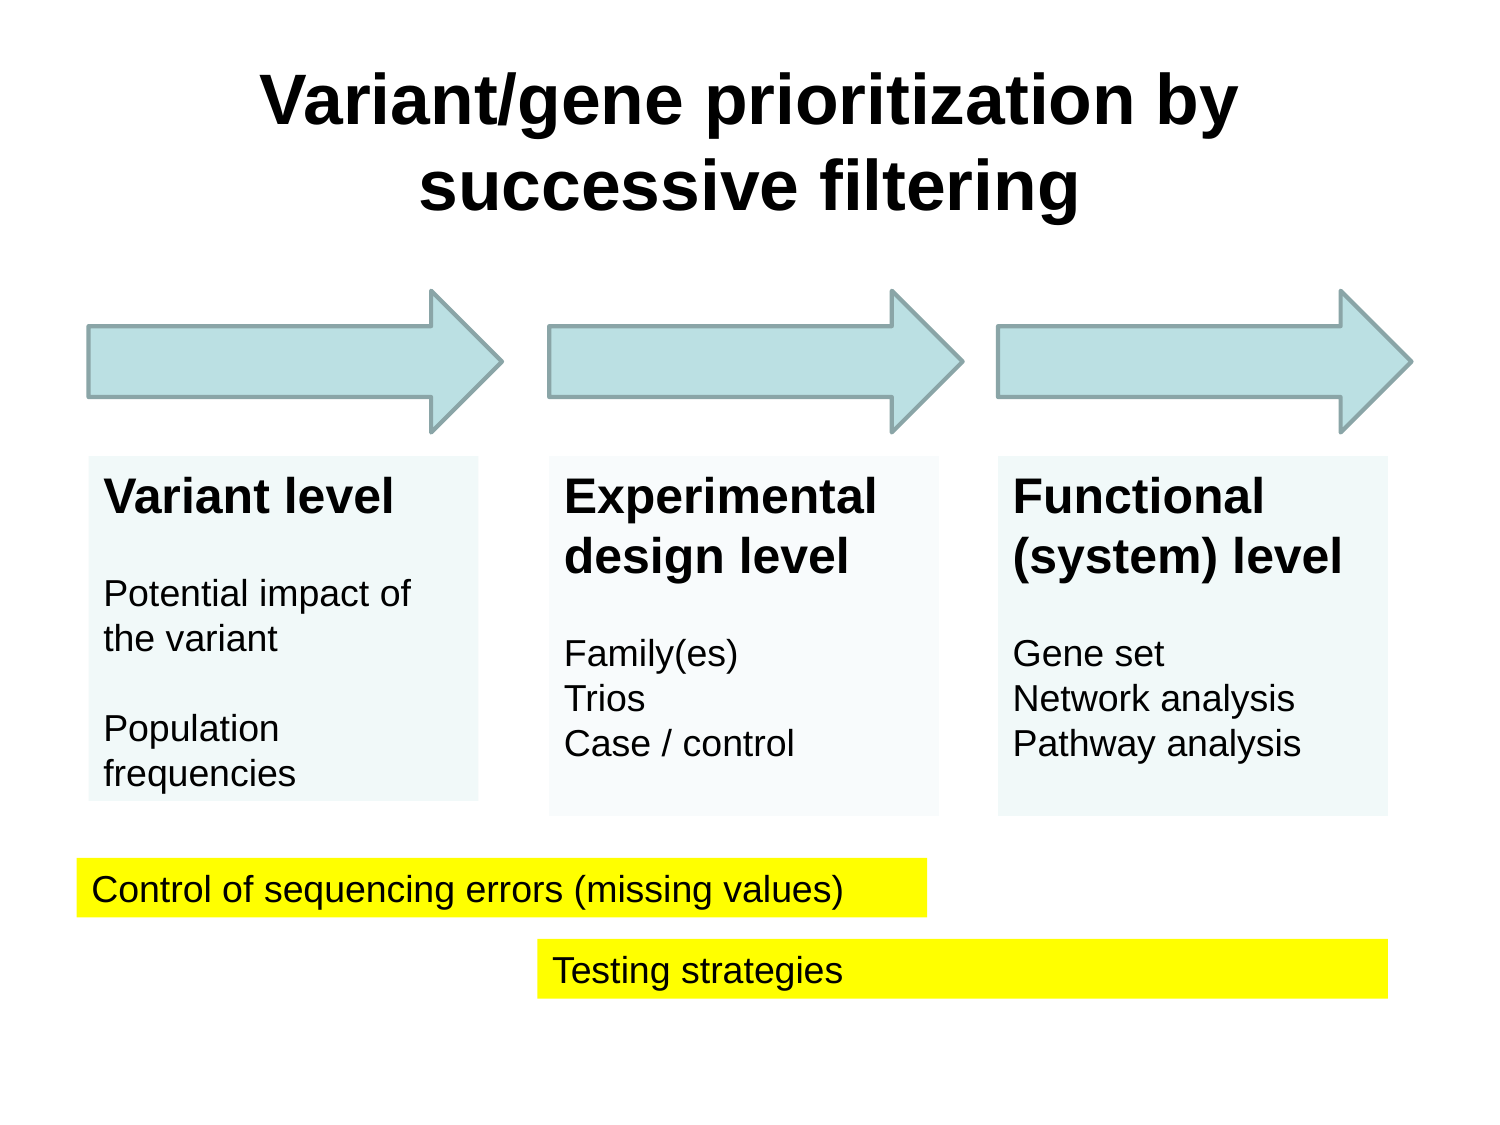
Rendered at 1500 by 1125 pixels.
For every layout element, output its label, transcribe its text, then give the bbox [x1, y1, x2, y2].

text_box Functional (system) level Gene set Network analysis Pathway analysis [998, 456, 1388, 816]
text_box [86, 288, 505, 435]
text_box Variant level Potential impact of the variant Population frequencies [88, 456, 479, 801]
text_box Experimental design level Family(es) Trios Case / control [549, 456, 939, 816]
title Variant/gene prioritization by successive filtering [74, 44, 1426, 233]
text_box [547, 288, 965, 435]
text_box Testing strategies [537, 938, 1388, 999]
text_box Control of sequencing errors (missing values) [76, 857, 928, 918]
text_box [995, 288, 1414, 435]
